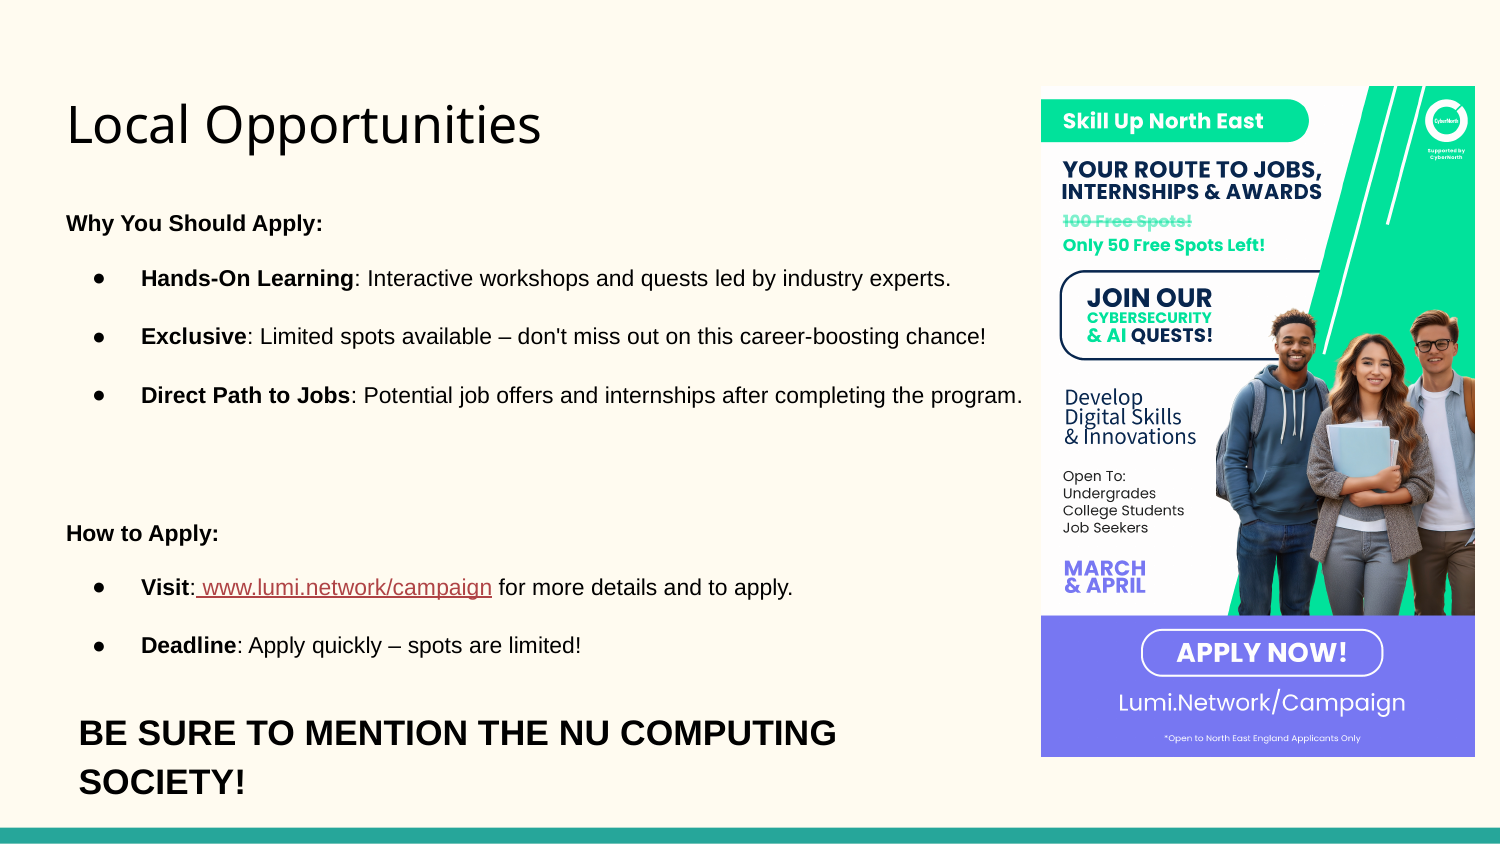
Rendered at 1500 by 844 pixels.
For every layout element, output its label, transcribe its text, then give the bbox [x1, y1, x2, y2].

picture [1041, 86, 1476, 758]
list Why You Should Apply: Hands-On Learning: Interactive workshops and quests led by industry experts. Exclusive: Limited spots available – don't miss out on this career-boosting chance! Direct Path to Jobs: Potential job offers and internships after completing the program. How to Apply: Visit: www.lumi.network/campaign for more details and to apply. Deadline: Apply quickly – spots are limited! [51, 192, 1036, 750]
title Local Opportunities [51, 72, 1449, 174]
text_box BE SURE TO MENTION THE NU COMPUTING SOCIETY! [63, 688, 1029, 817]
